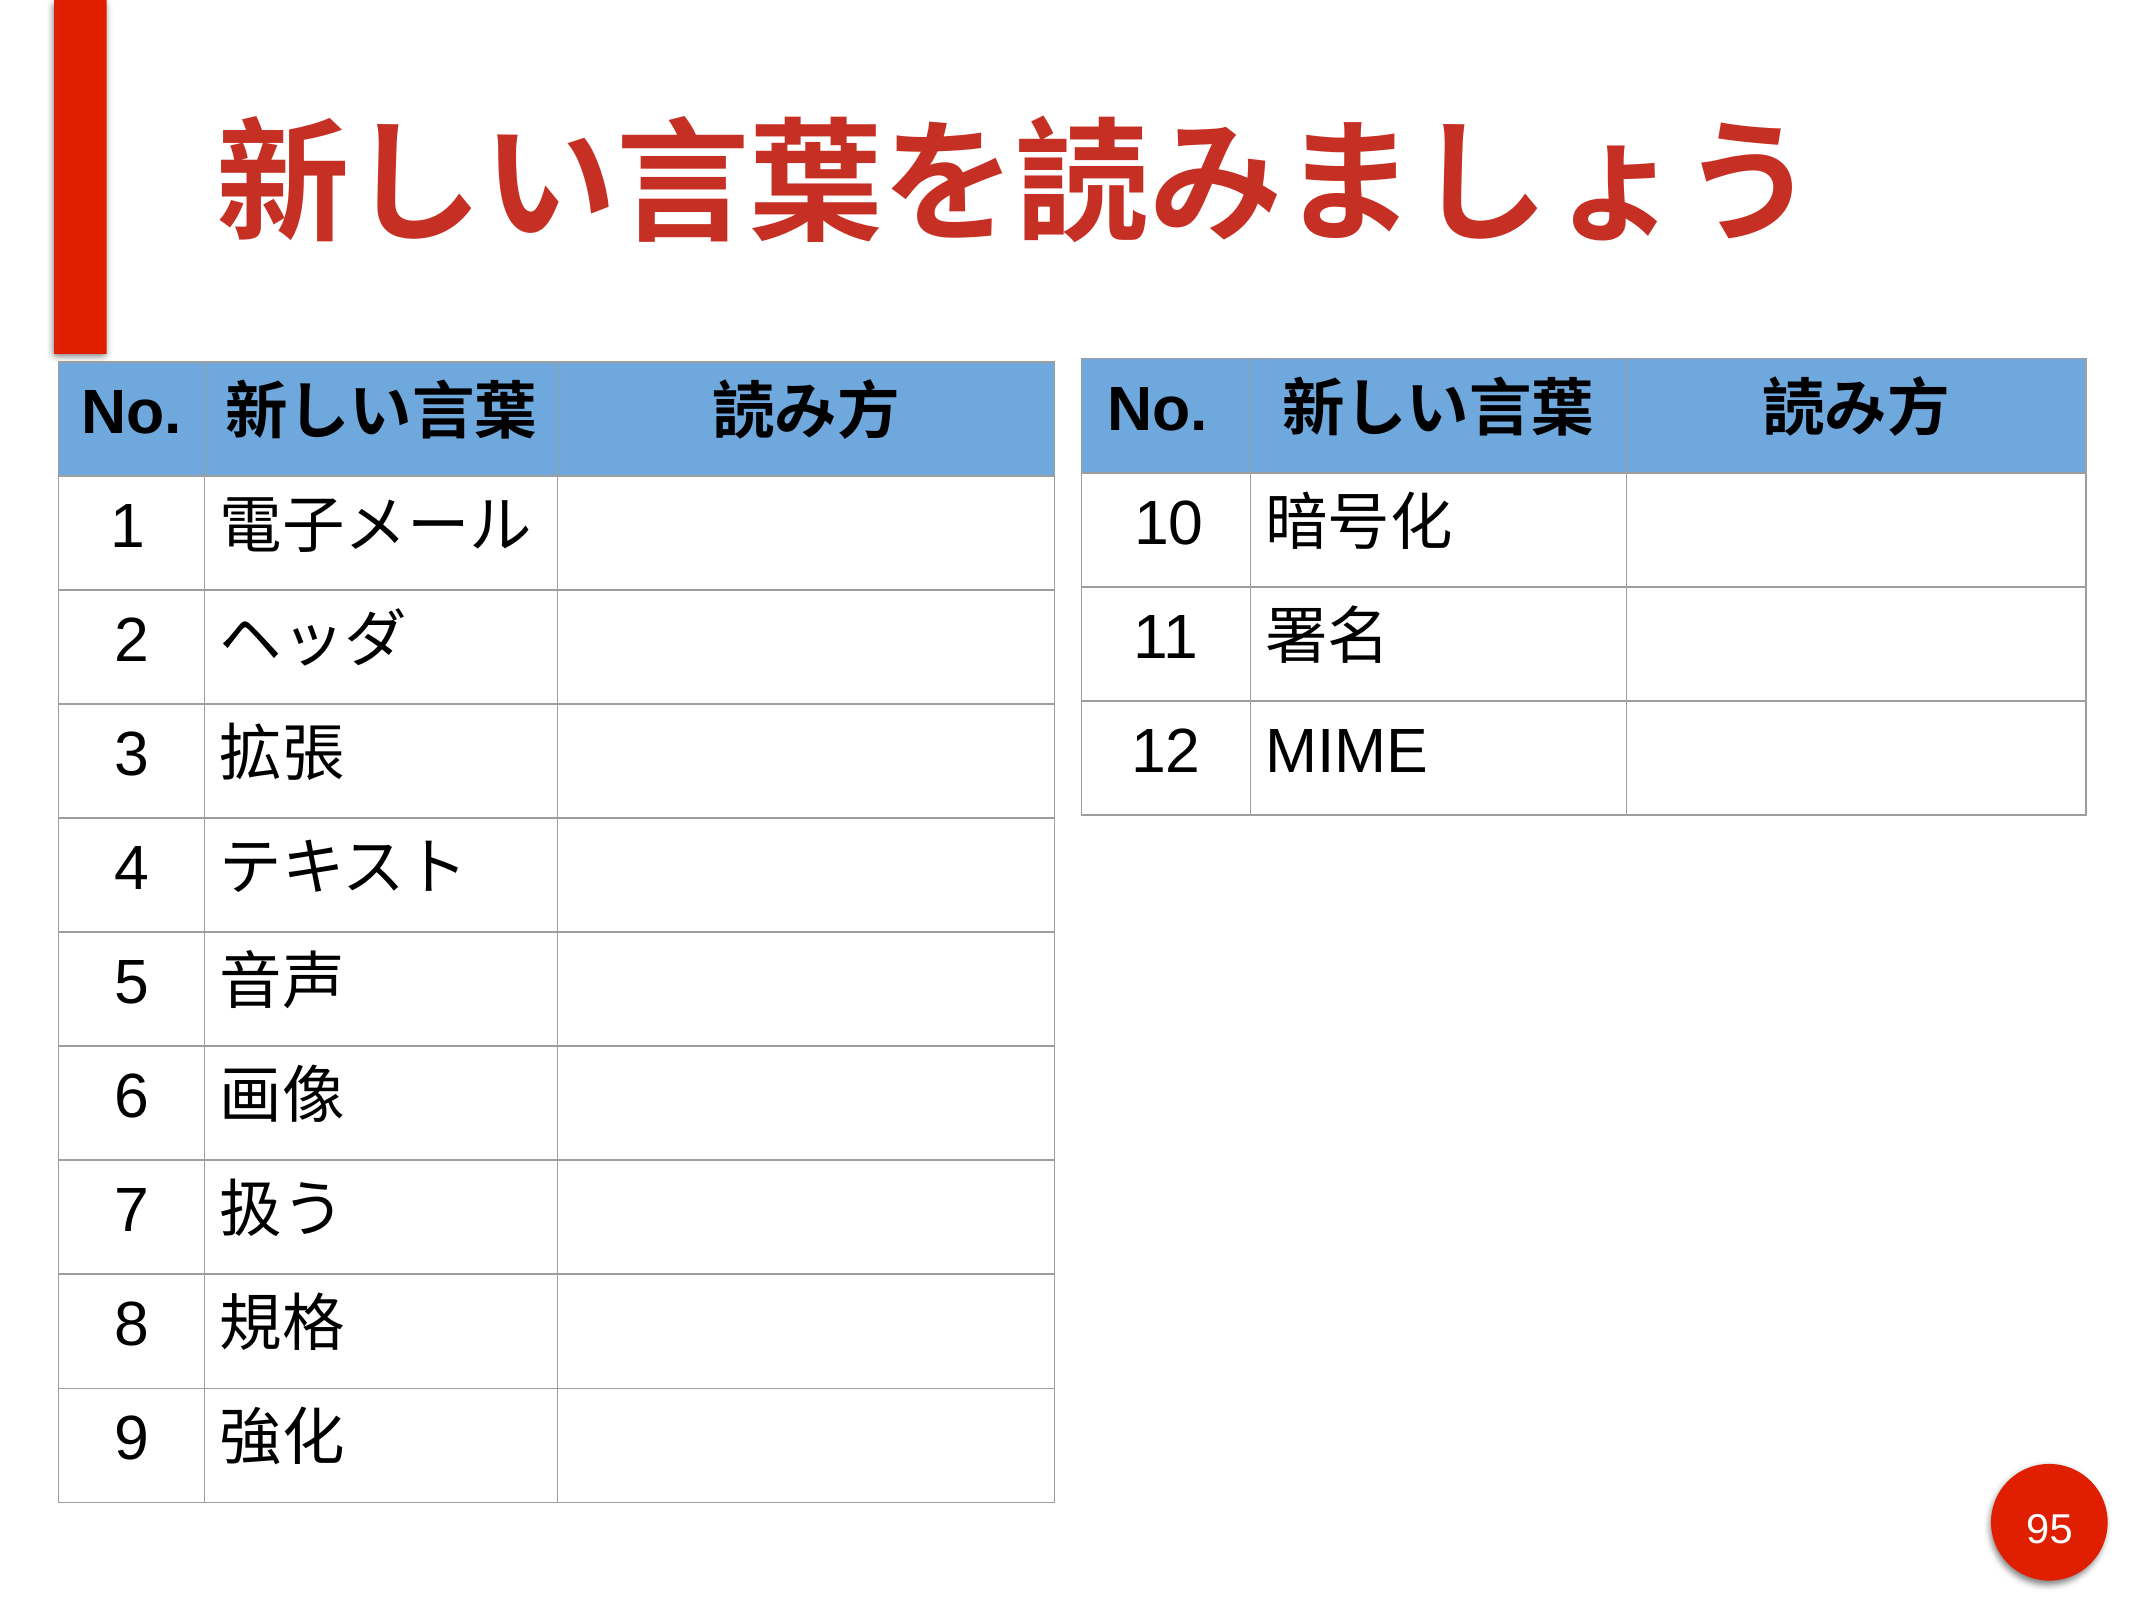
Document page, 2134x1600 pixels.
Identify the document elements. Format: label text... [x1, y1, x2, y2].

table_cell 規格 [205, 1275, 557, 1388]
table_cell 1 [59, 477, 204, 589]
table_cell [558, 1047, 1054, 1159]
table_cell 7 [59, 1161, 204, 1273]
table_header No. [1082, 359, 1250, 472]
table_cell 6 [59, 1047, 204, 1159]
table_cell [558, 1161, 1054, 1273]
table_cell 強化 [205, 1389, 557, 1502]
table_cell 扱う [205, 1161, 557, 1273]
table_cell [558, 591, 1054, 703]
table_cell [558, 933, 1054, 1045]
table_header 読み方 [1627, 359, 2085, 472]
table_cell [558, 1275, 1054, 1388]
table_cell [558, 705, 1054, 817]
table_cell 拡張 [205, 705, 557, 817]
table_header 読み方 [558, 363, 1054, 475]
table_cell [1627, 588, 2085, 700]
table_cell 音声 [205, 933, 557, 1045]
title 新しい言葉を読みましょう [208, 18, 2030, 336]
table_header No. [59, 363, 204, 475]
table_cell 画像 [205, 1047, 557, 1159]
table_cell 10 [1082, 474, 1250, 586]
table_cell 5 [59, 933, 204, 1045]
table_cell 4 [59, 819, 204, 931]
table_cell 12 [1082, 702, 1250, 814]
table_cell 暗号化 [1251, 474, 1626, 586]
slide_number 95 [2012, 1493, 2087, 1552]
table_cell 2 [59, 591, 204, 703]
table_cell テキスト [205, 819, 557, 931]
table_cell MIME [1251, 702, 1626, 814]
table_cell 電子メール [205, 477, 557, 589]
table_cell ヘッダ [205, 591, 557, 703]
table_cell [1627, 702, 2085, 814]
table_header 新しい言葉 [1251, 359, 1626, 472]
table_cell [1627, 474, 2085, 586]
table_cell [558, 1389, 1054, 1502]
table_header 新しい言葉 [205, 363, 557, 475]
table_cell [558, 819, 1054, 931]
table_cell 8 [59, 1275, 204, 1388]
table_cell 9 [59, 1389, 204, 1502]
table_cell [558, 477, 1054, 589]
table_cell 署名 [1251, 588, 1626, 700]
table_cell 3 [59, 705, 204, 817]
table_cell 11 [1082, 588, 1250, 700]
